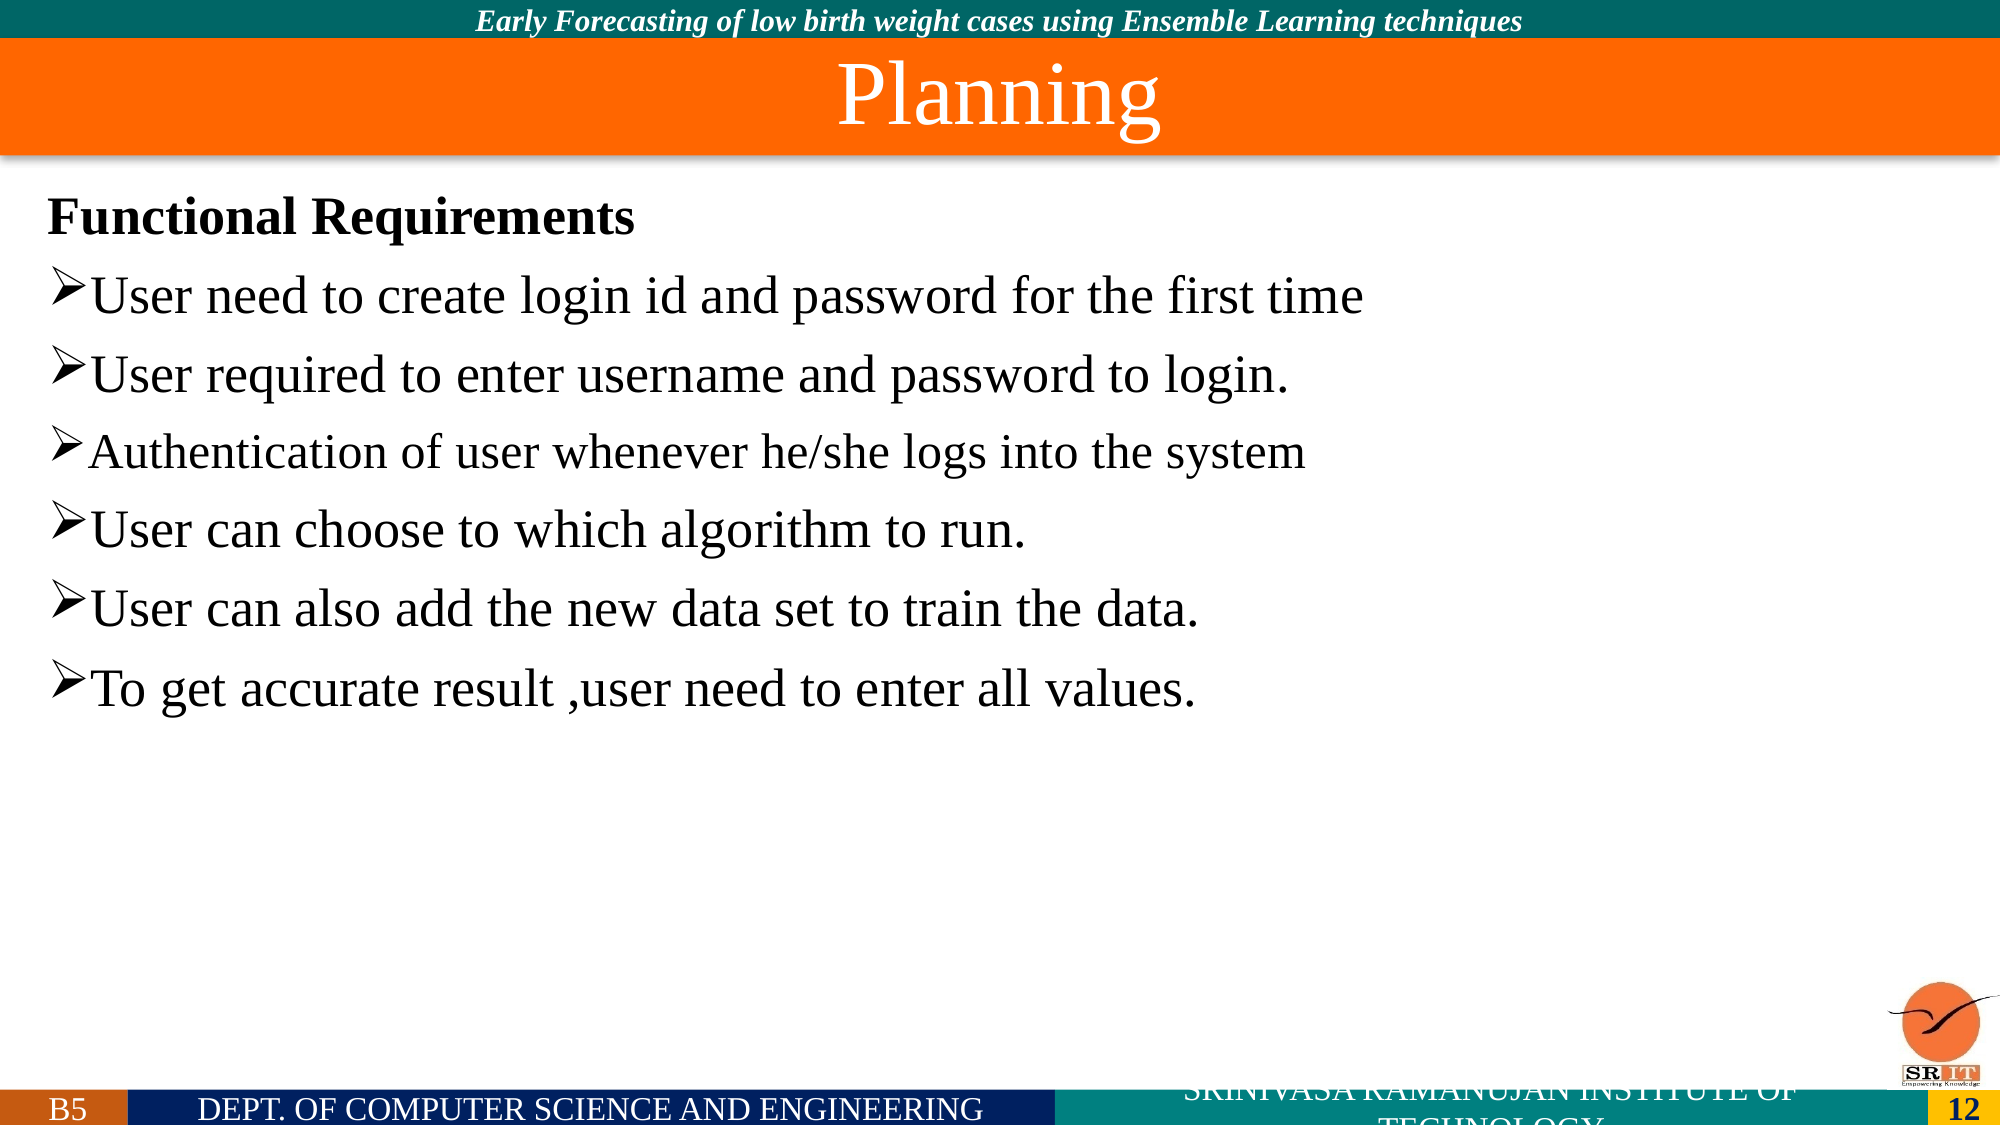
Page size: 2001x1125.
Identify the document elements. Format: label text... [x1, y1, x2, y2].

list Functional Requirements User need to create login id and password for the first time User required to enter username and password to login. Authentication of user whenever he/she logs into the system User can choose to which algorithm to run. User can also add the new data set to train the data. To get accurate result ,user need to enter all values. [32, 179, 1965, 1065]
title Planning [0, 38, 2000, 156]
picture [1887, 977, 2000, 1090]
